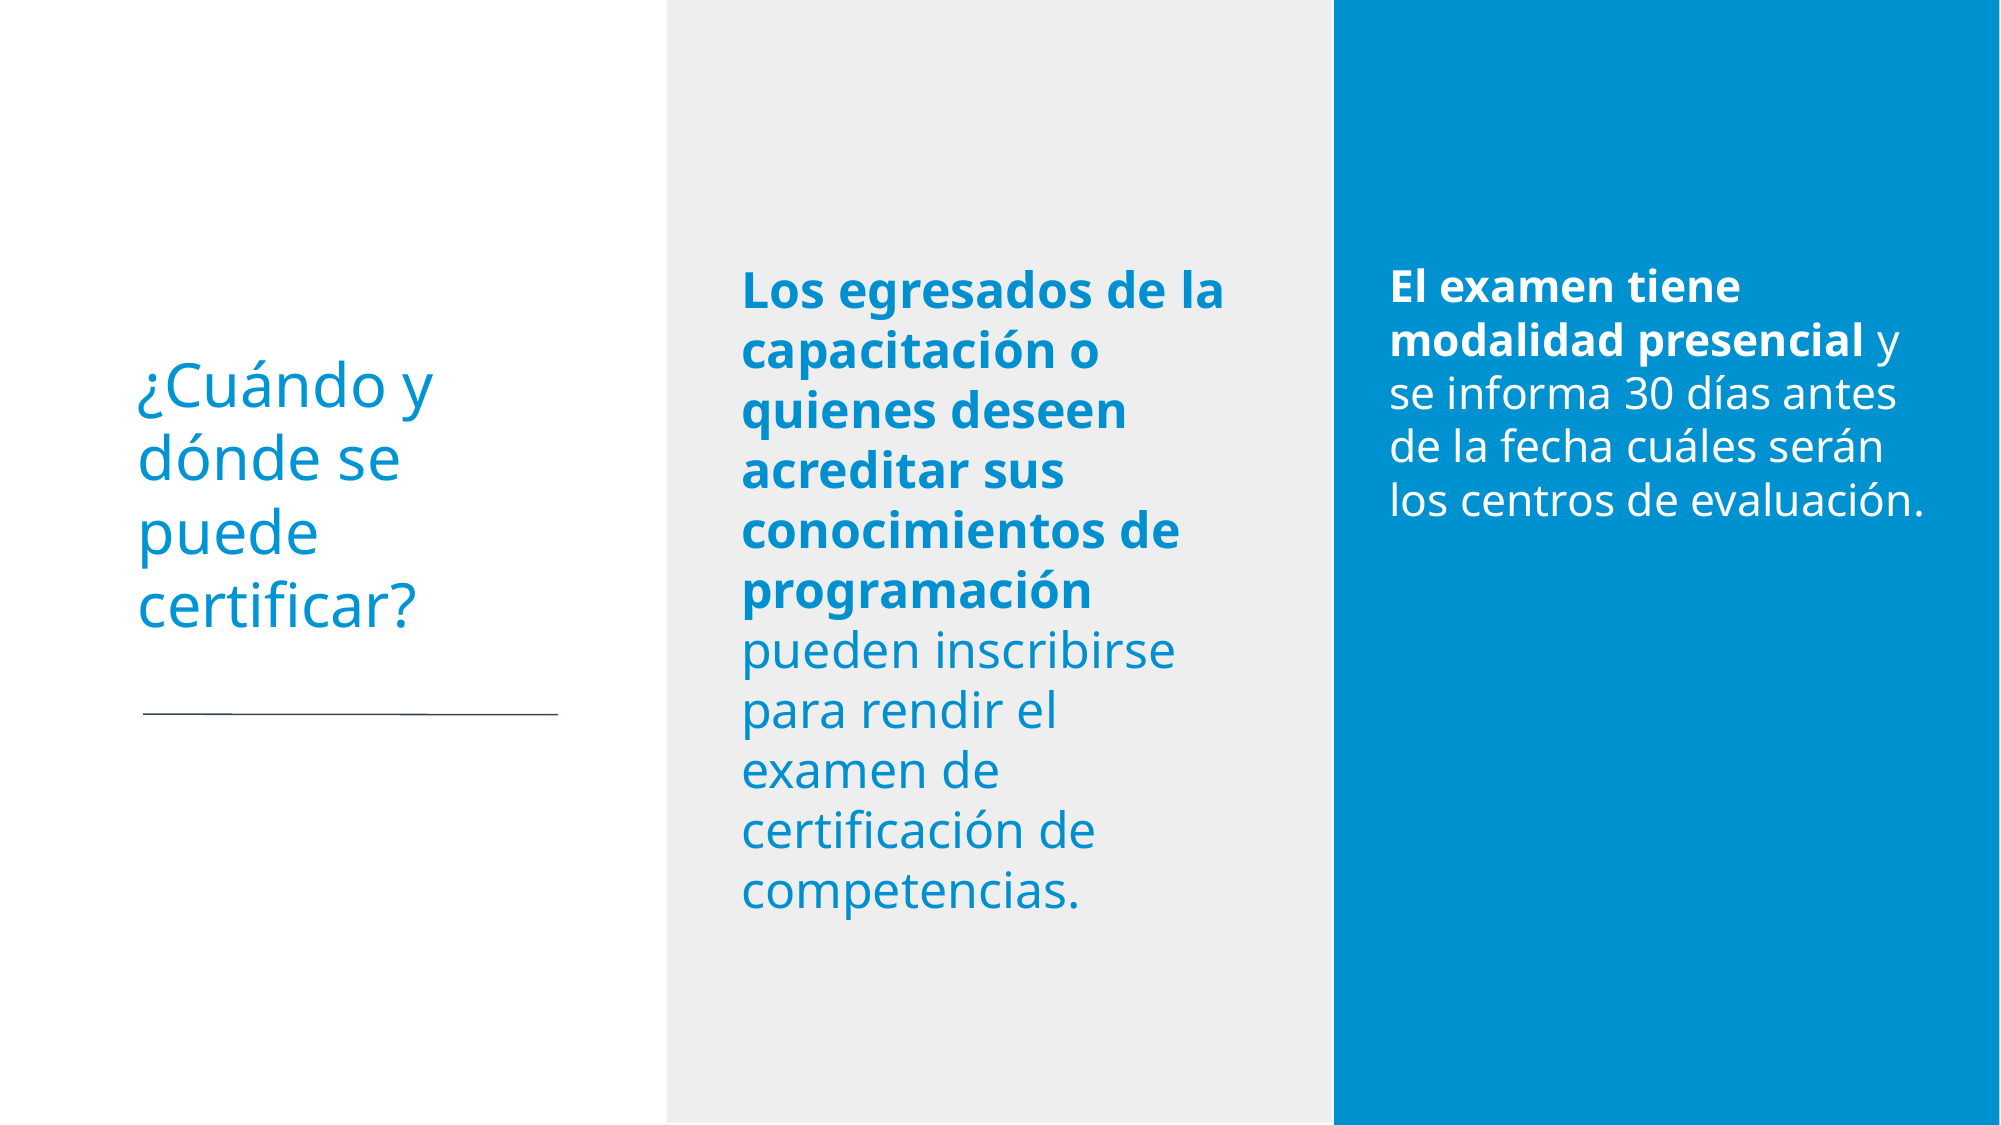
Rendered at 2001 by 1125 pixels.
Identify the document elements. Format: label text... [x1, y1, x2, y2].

text_box Los egresados de la capacitación o quienes deseen acreditar sus conocimientos de programación pueden inscribirse para rendir el examen de certificación de competencias. [721, 238, 1279, 887]
text_box ¿Cuándo y dónde se puede certificar? [117, 326, 590, 668]
text_box El examen tiene modalidad presencial y se informa 30 días antes de la fecha cuáles serán los centros de evaluación. [1369, 238, 1964, 556]
text_box [1333, 0, 2000, 1125]
text_box [666, 0, 1333, 1123]
